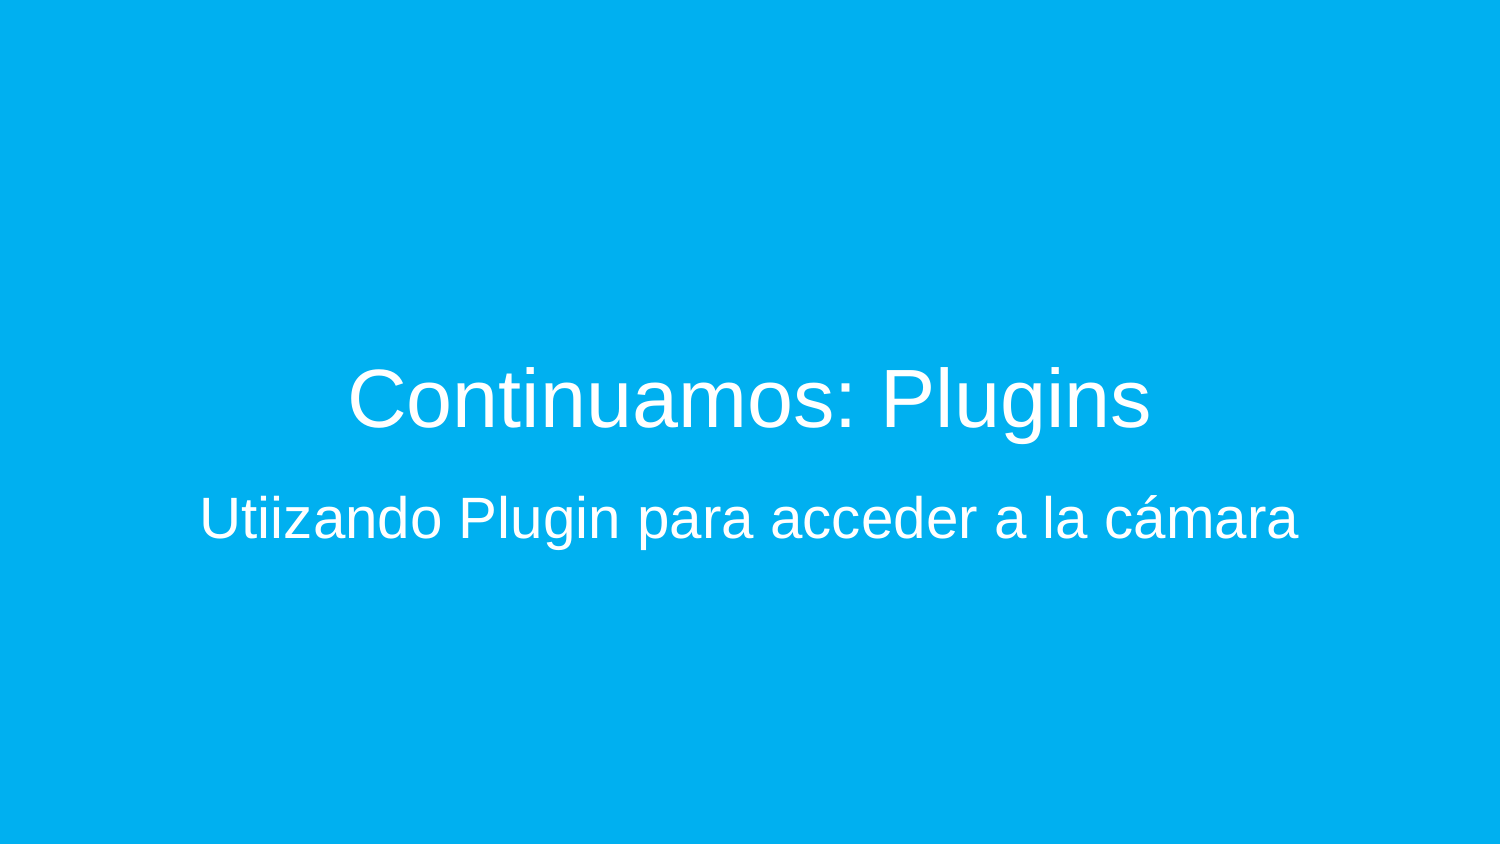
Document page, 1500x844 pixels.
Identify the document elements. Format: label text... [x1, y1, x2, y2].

subtitle Utiizando Plugin para acceder a la cámara [51, 464, 1449, 595]
title Continuamos: Plugins [51, 122, 1449, 459]
